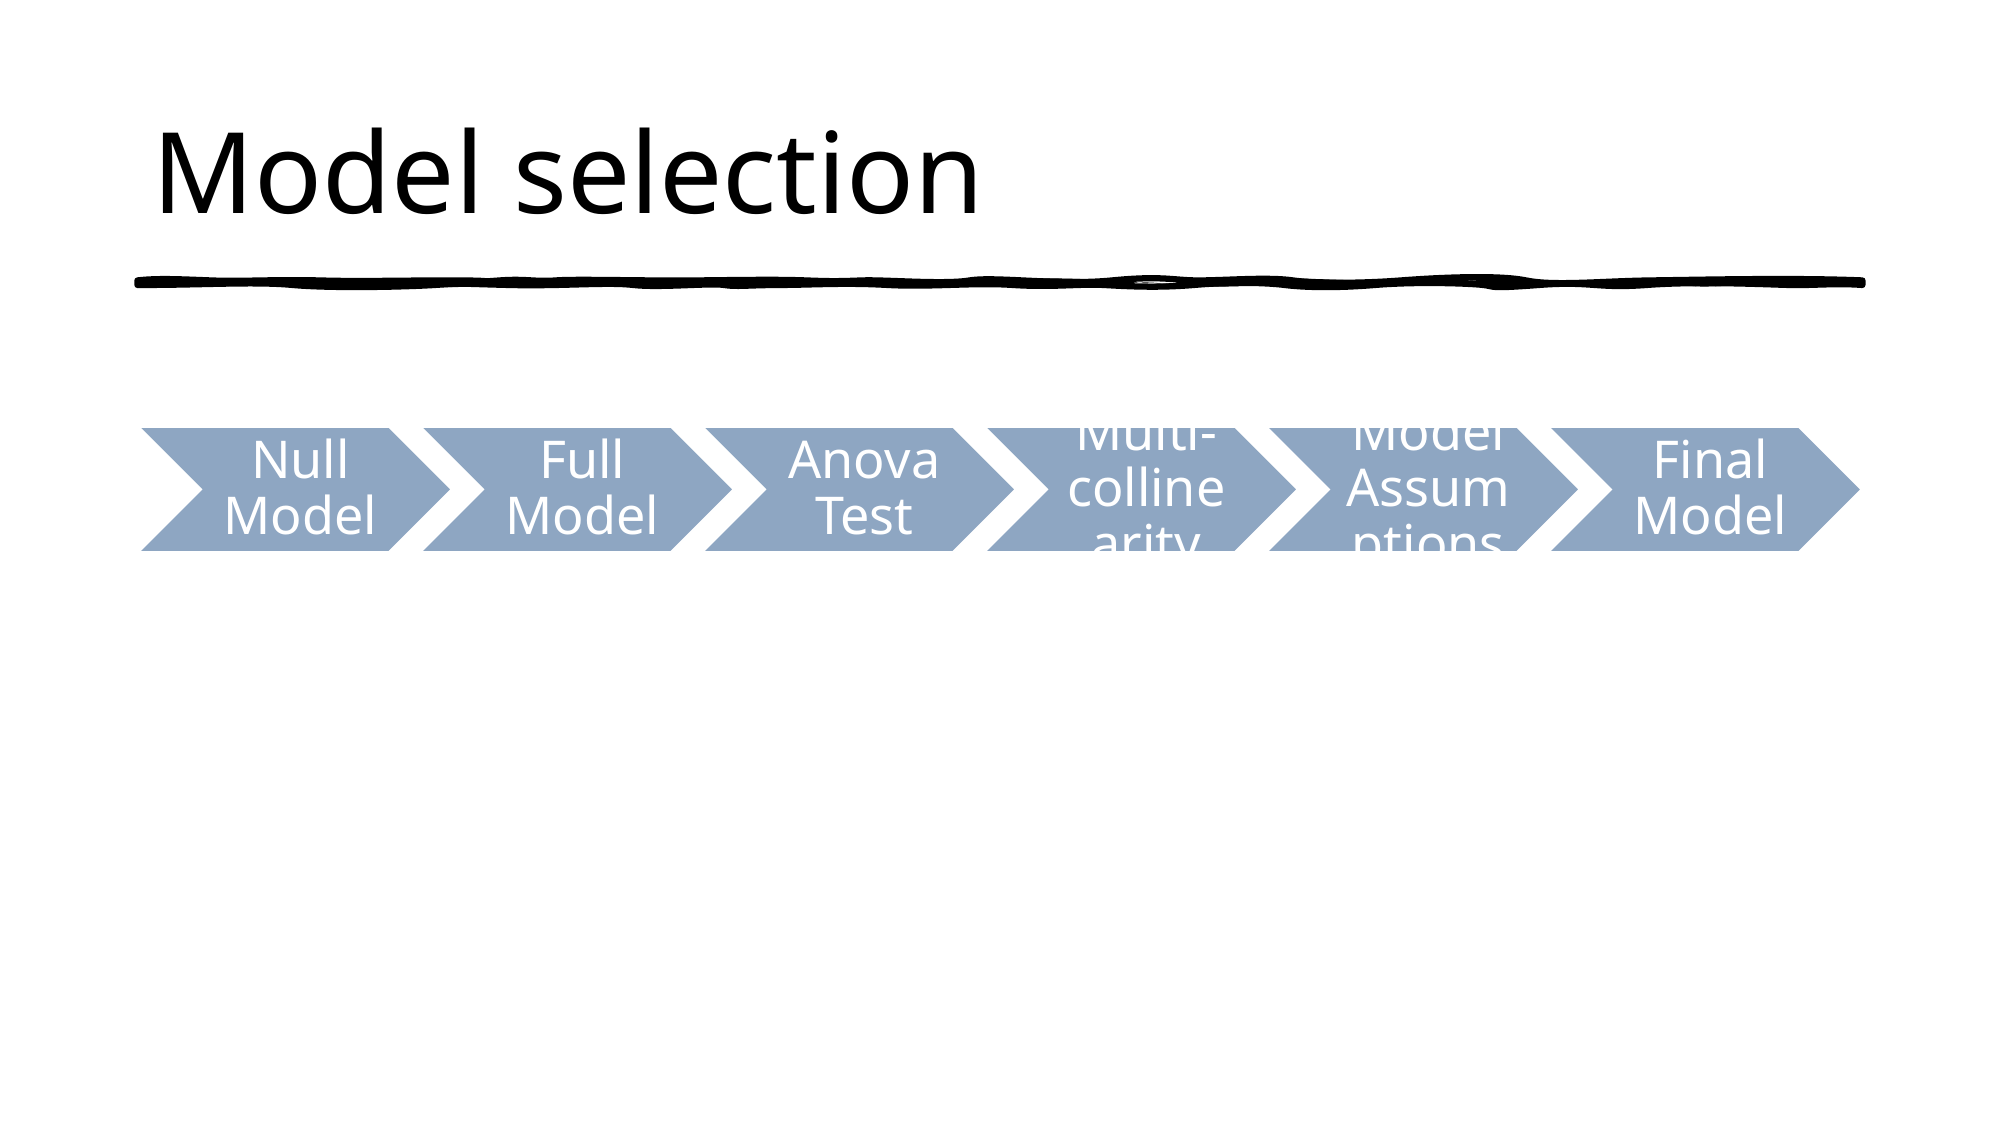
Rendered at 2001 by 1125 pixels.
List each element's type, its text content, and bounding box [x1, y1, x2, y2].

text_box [137, 320, 1863, 659]
title Model selection [137, 59, 1863, 278]
